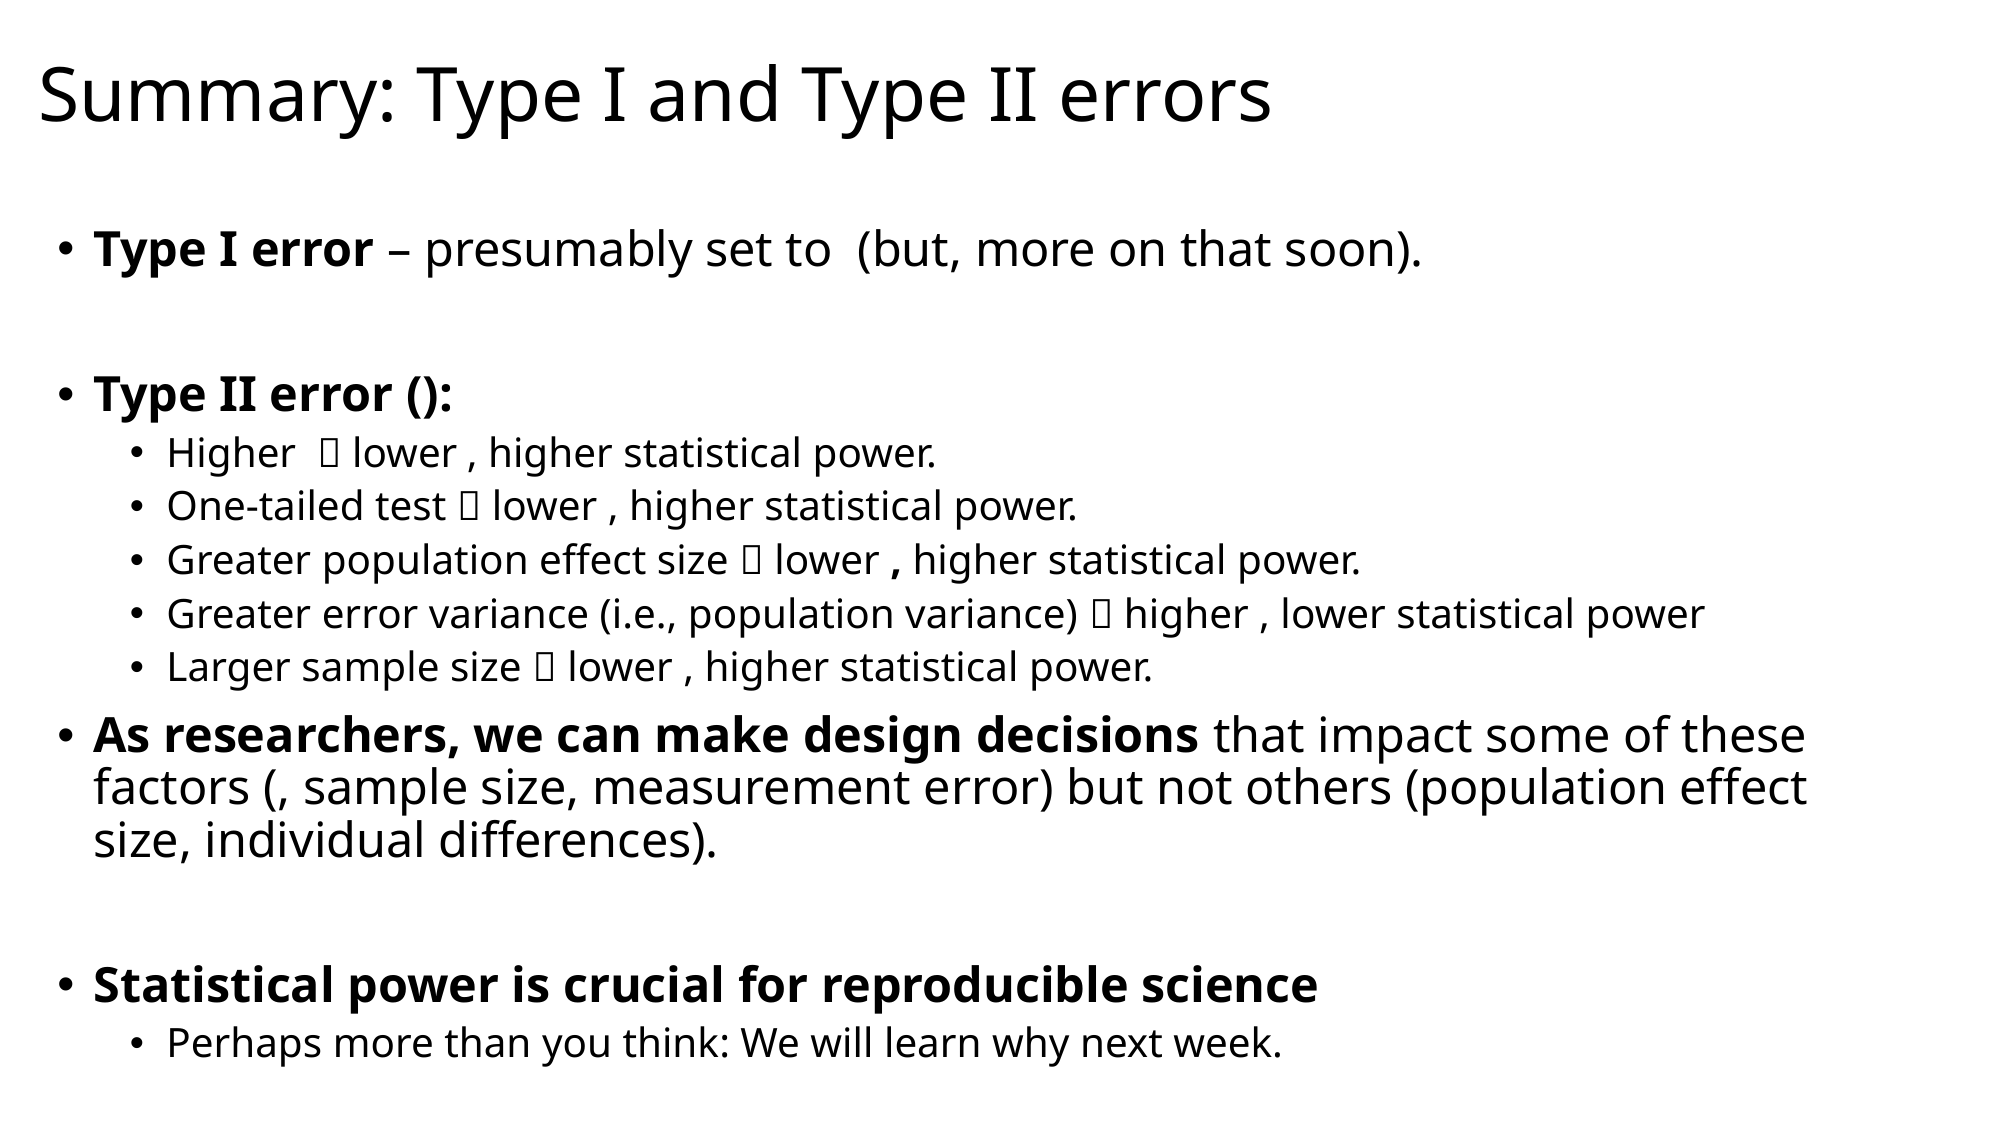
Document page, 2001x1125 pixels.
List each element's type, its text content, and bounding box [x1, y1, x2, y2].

text_box [0, 0, 2000, 75]
title Summary: Type I and Type II errors [23, 75, 1863, 207]
